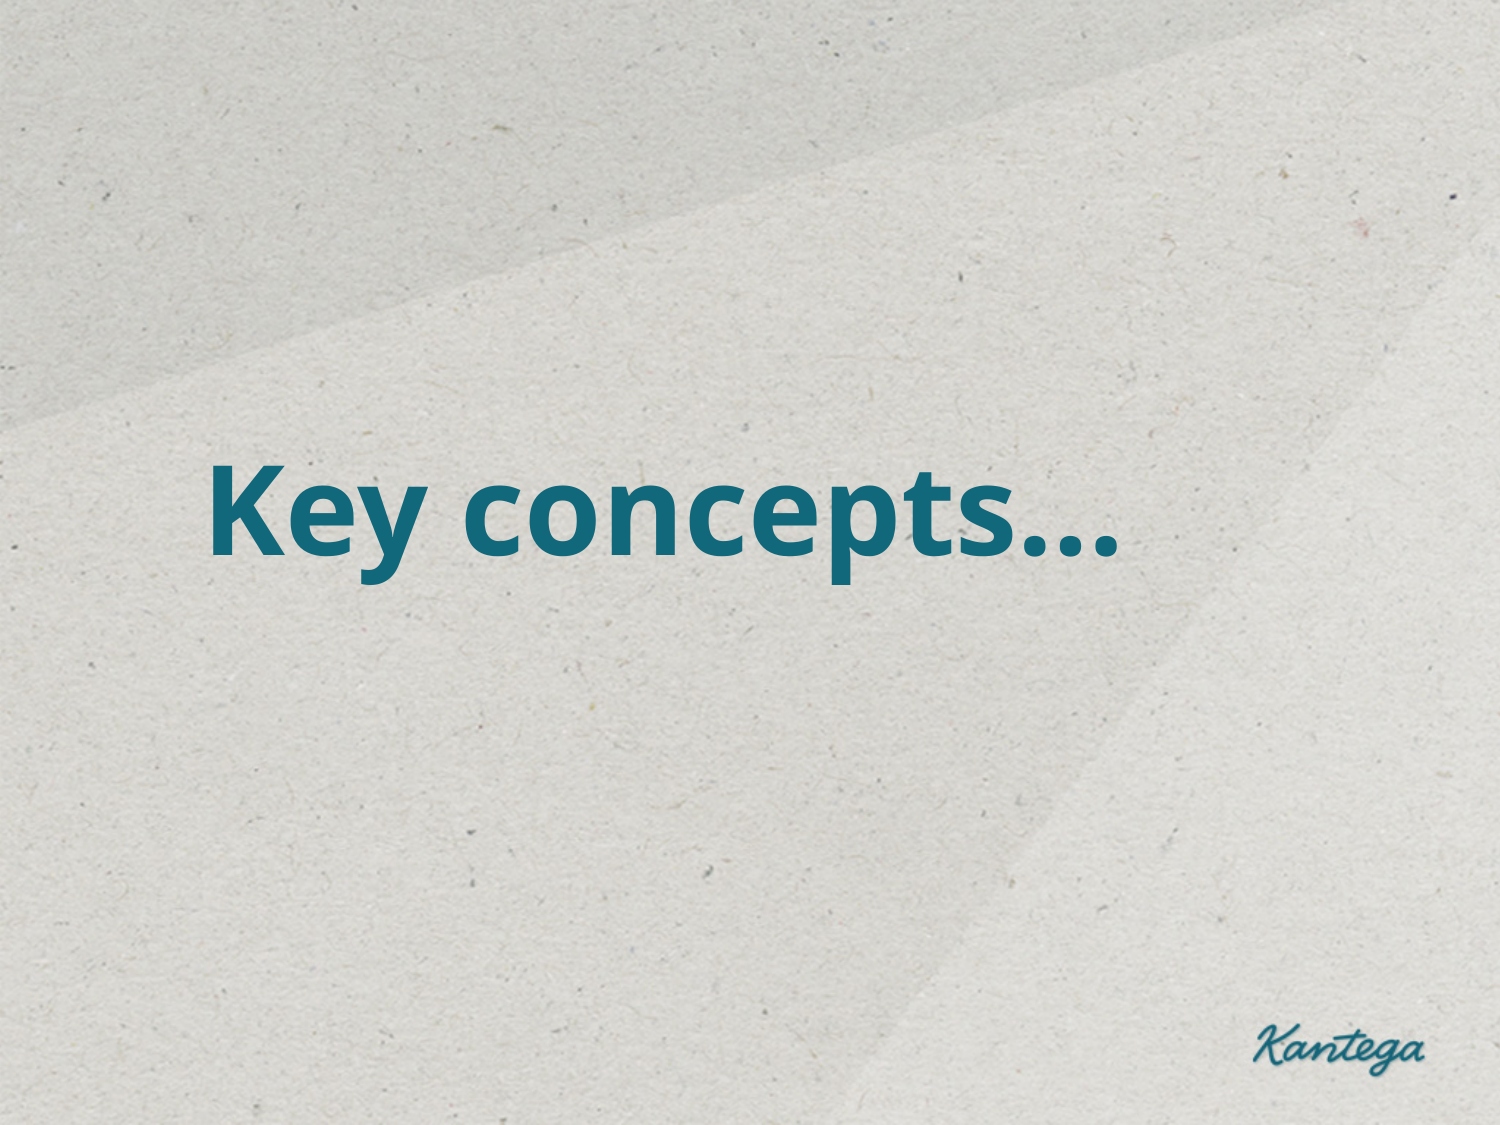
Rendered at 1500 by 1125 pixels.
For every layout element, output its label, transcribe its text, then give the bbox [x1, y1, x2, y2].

picture [0, 0, 1500, 1125]
title Key concepts… [187, 412, 1500, 600]
